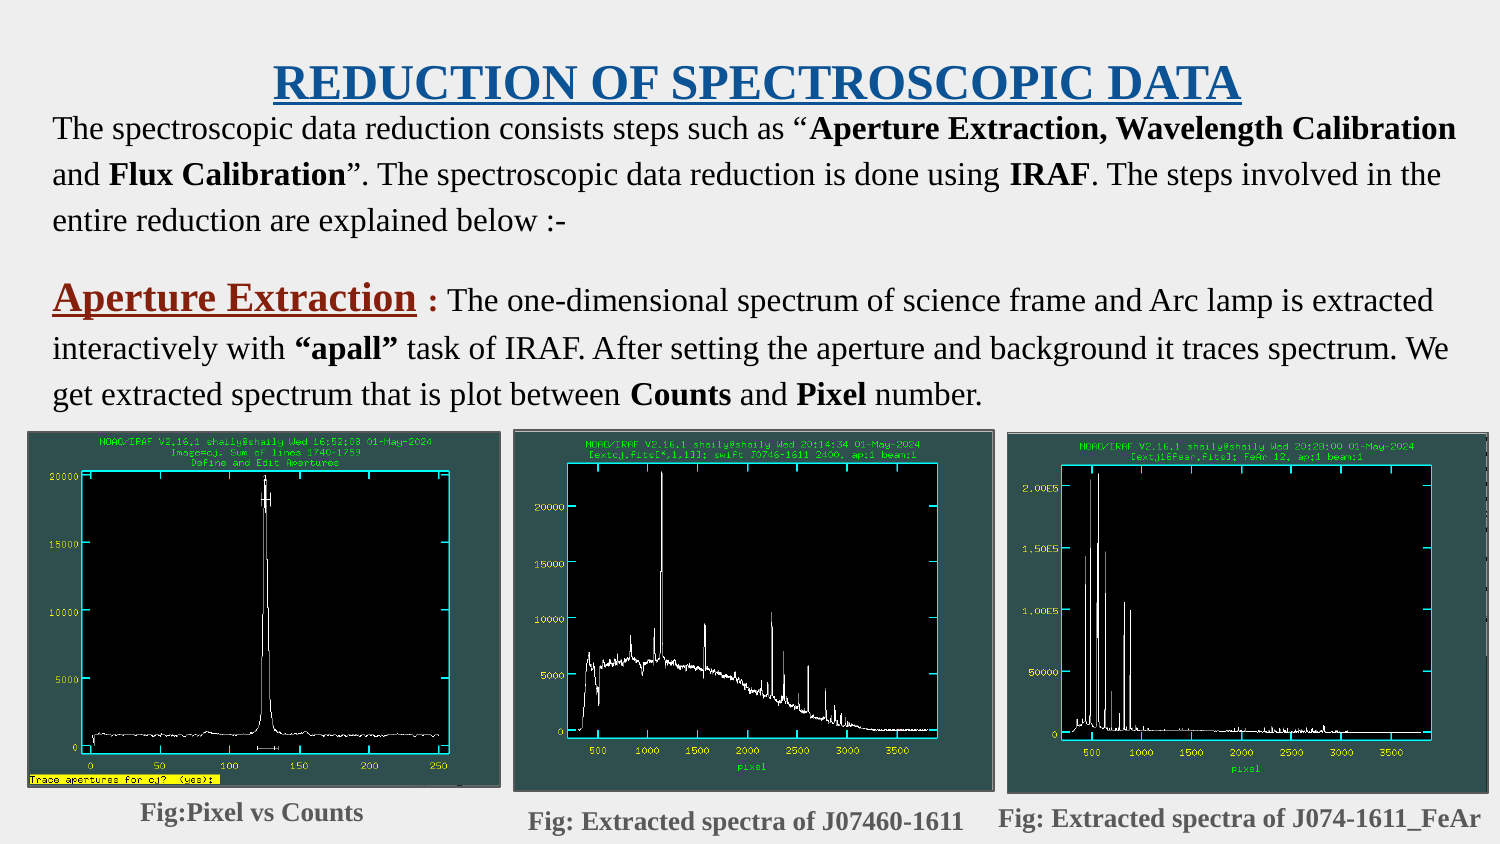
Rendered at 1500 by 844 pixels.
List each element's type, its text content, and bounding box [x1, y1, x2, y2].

text_box Fig: Extracted spectra of J074-1611_FeAr [983, 785, 1500, 844]
text_box Fig:Pixel vs Counts [124, 796, 473, 842]
list The spectroscopic data reduction consists steps such as “Aperture Extraction, Wavelength Calibration and Flux Calibration”. The spectroscopic data reduction is done using IRAF. The steps involved in the entire reduction are explained below :- Aperture Extraction : The one-dimensional spectrum of science frame and Arc lamp is extracted interactively with “apall” task of IRAF. After setting the aperture and background it traces spectrum. We get extracted spectrum that is plot between Counts and Pixel number. [37, 85, 1496, 416]
picture [28, 432, 500, 787]
picture [1008, 432, 1488, 793]
text_box Fig: Extracted spectra of J07460-1611 [512, 797, 983, 844]
picture [514, 430, 994, 791]
title REDUCTION OF SPECTROSCOPIC DATA [0, 18, 1288, 125]
